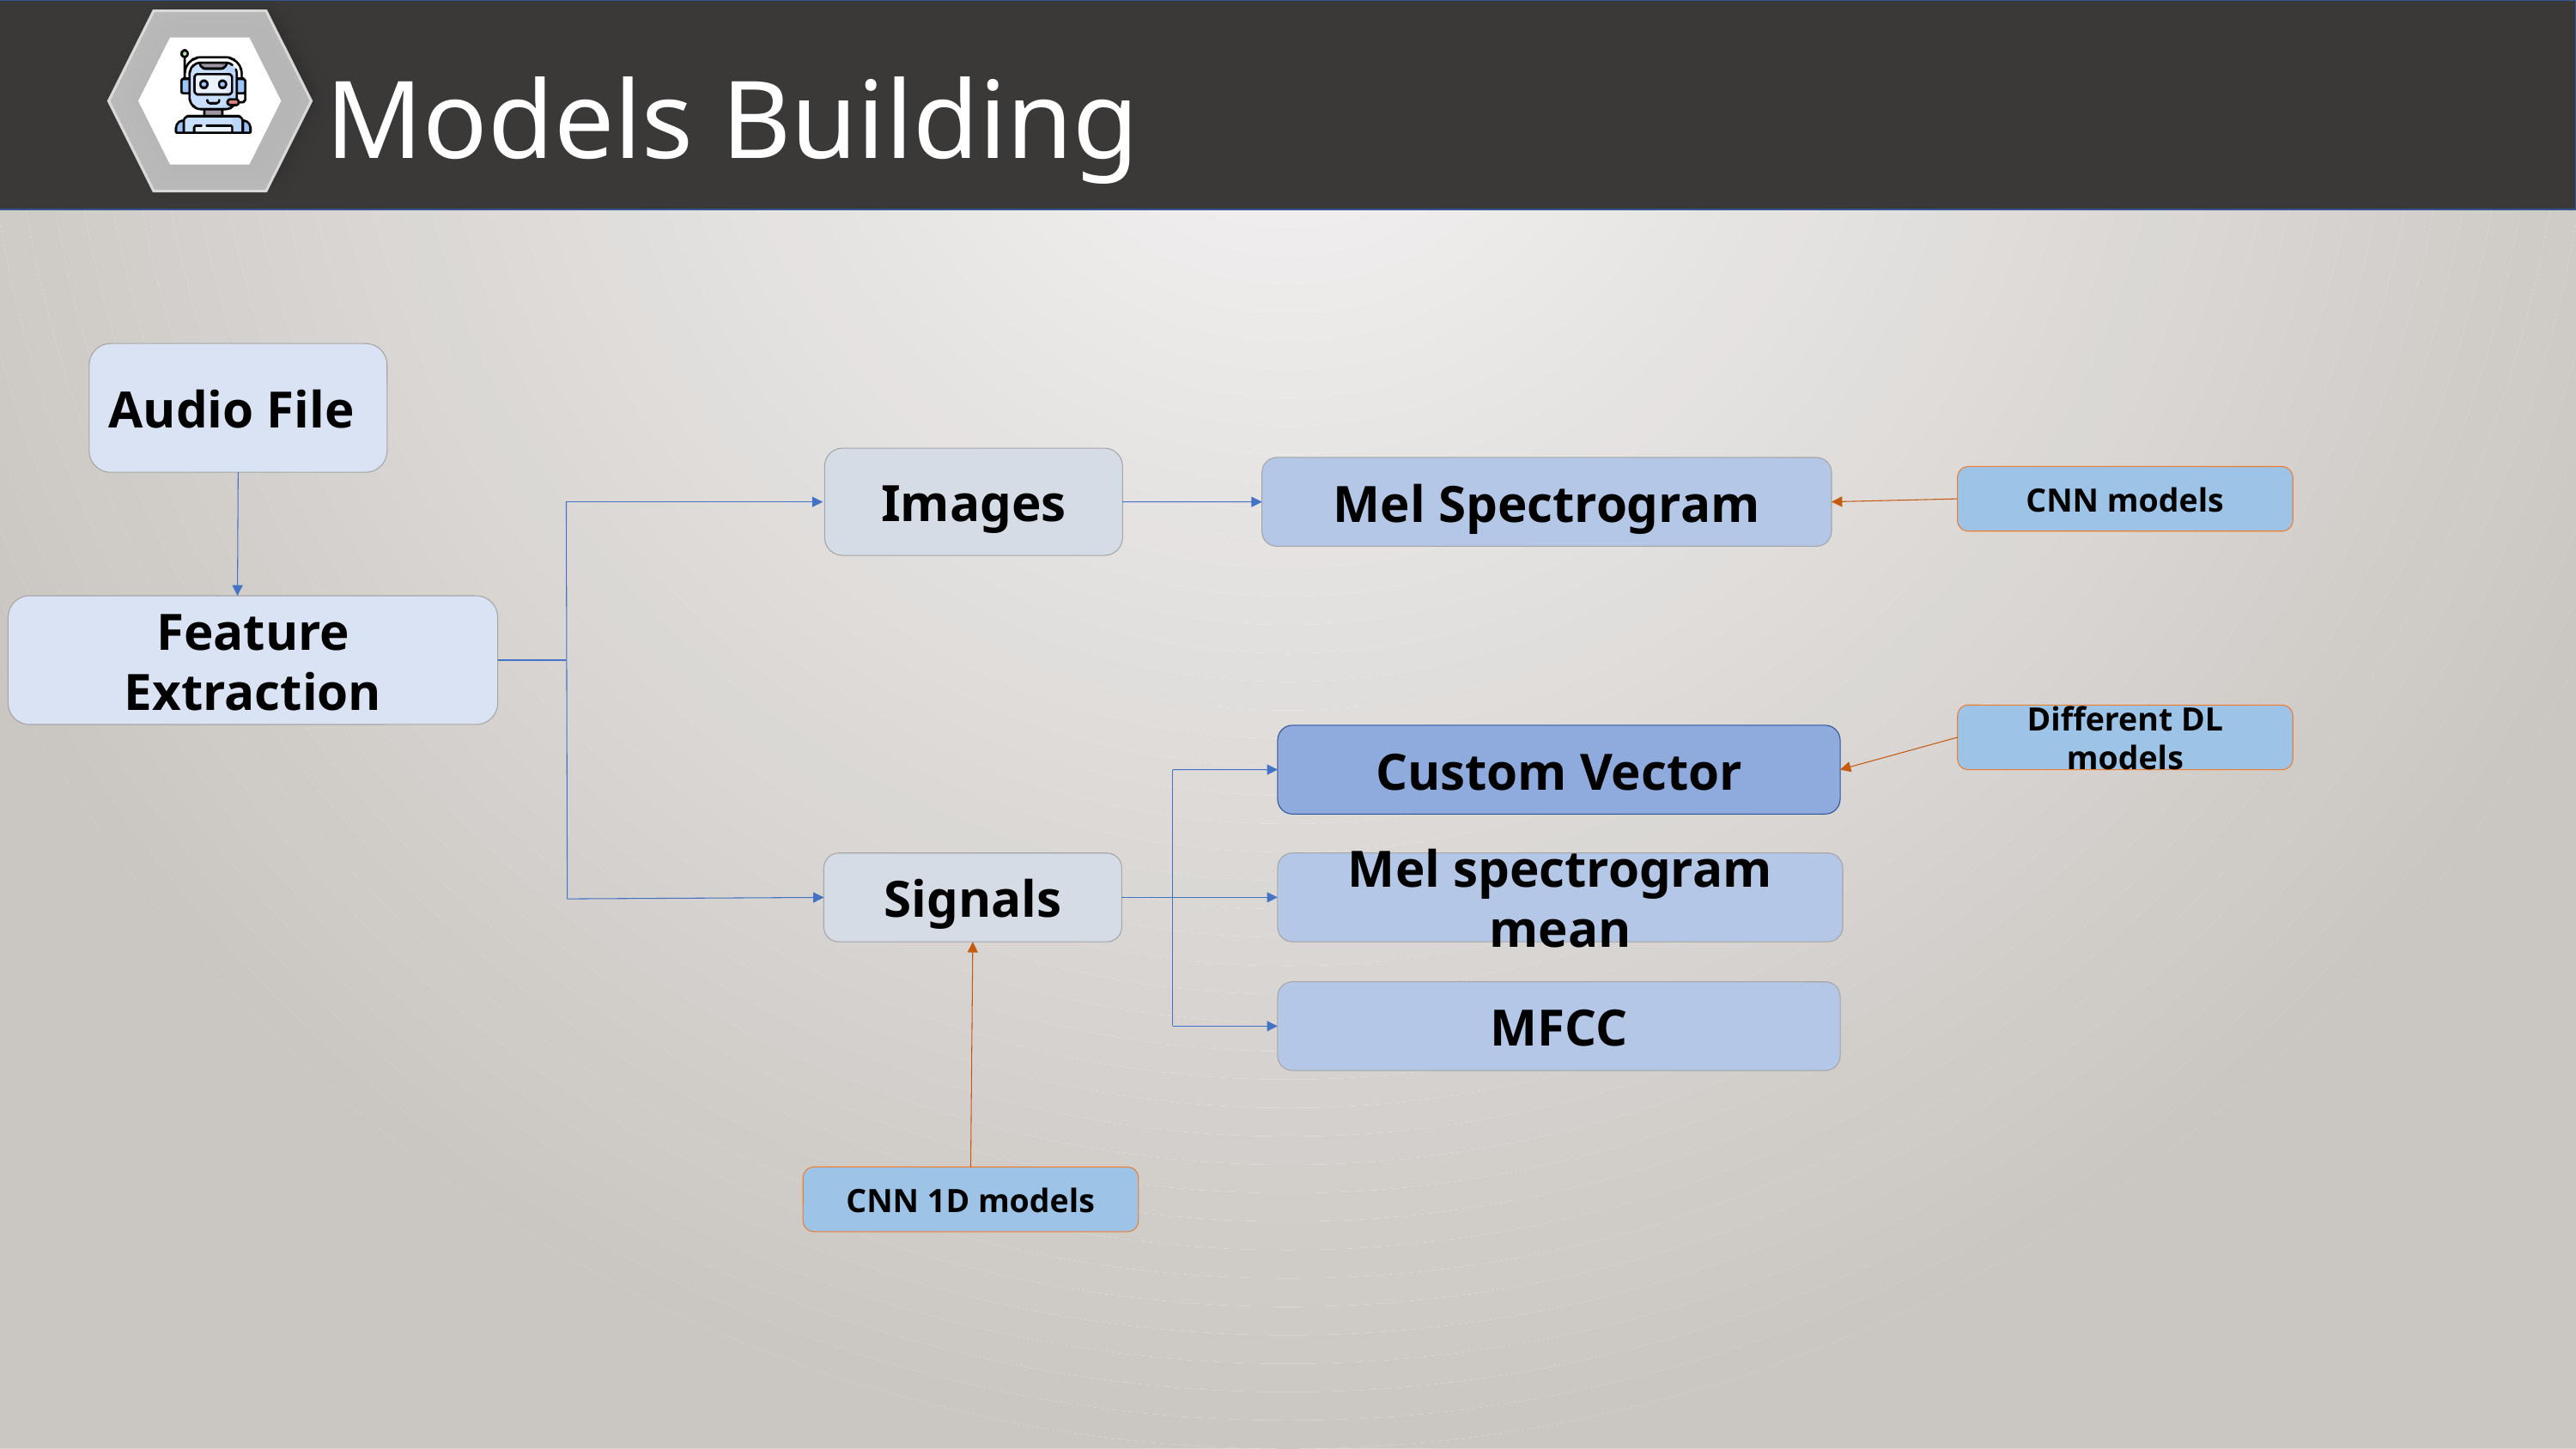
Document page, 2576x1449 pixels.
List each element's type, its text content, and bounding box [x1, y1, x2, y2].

text_box Models Building [313, 15, 1152, 186]
text_box CNN models [1957, 465, 2293, 532]
text_box MFCC [1277, 981, 1841, 1071]
text_box Mel spectrogram mean [1277, 852, 1844, 943]
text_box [1839, 737, 1958, 770]
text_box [1832, 499, 1958, 502]
text_box [0, 0, 2576, 210]
text_box Feature Extraction [7, 595, 499, 725]
text_box Mel Spectrogram [1261, 457, 1832, 547]
text_box CNN 1D models [802, 1166, 1139, 1233]
text_box Custom Vector [1277, 724, 1841, 815]
text_box Images [823, 447, 1123, 556]
text_box Signals [823, 852, 1122, 943]
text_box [108, 10, 312, 191]
text_box Different DL models [1957, 704, 2293, 771]
text_box Audio File [88, 343, 388, 473]
